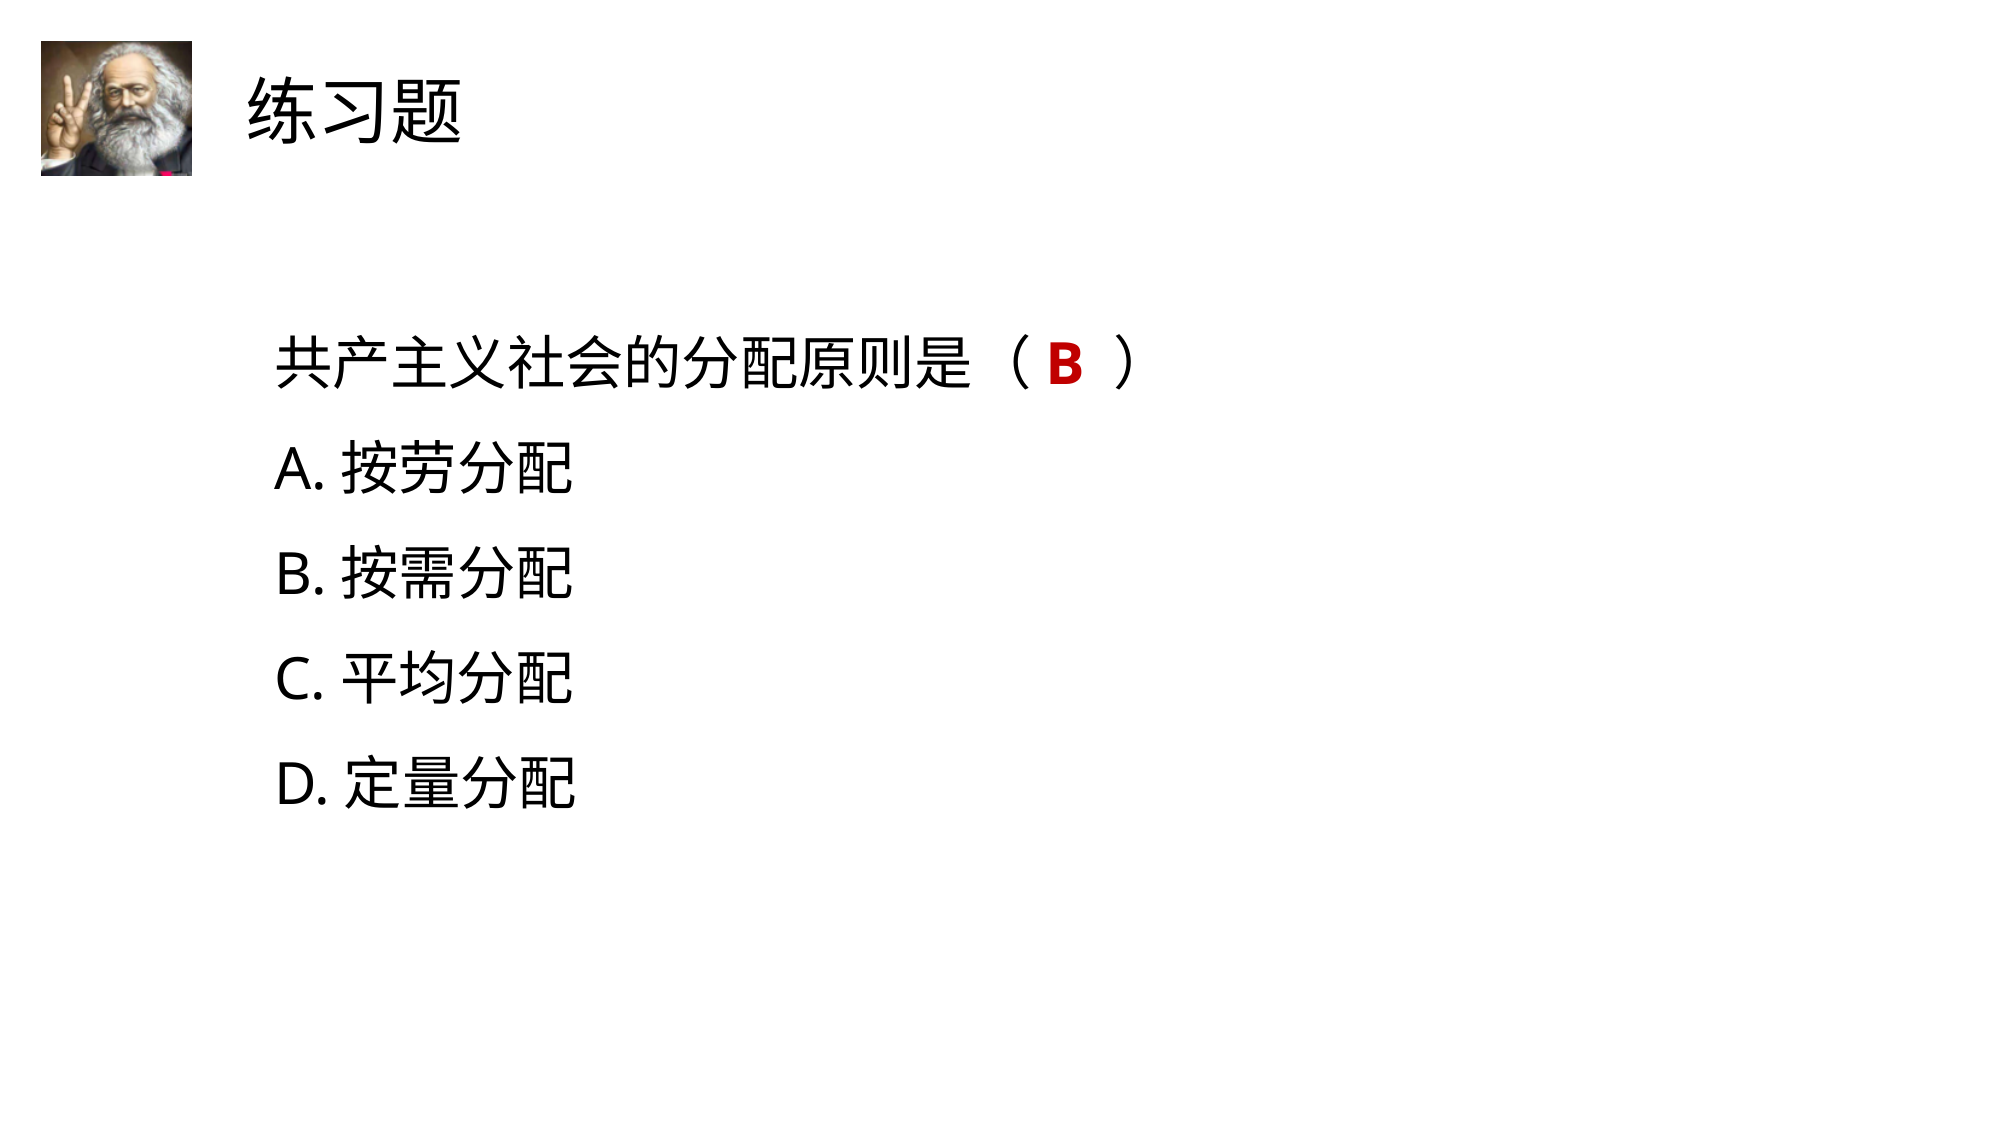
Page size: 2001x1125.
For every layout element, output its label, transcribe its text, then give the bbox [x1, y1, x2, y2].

text_box 共产主义社会的分配原则是（B ） A.按劳分配 B.按需分配 C.平均分配 D.定量分配 [259, 284, 1855, 824]
picture [41, 41, 192, 176]
